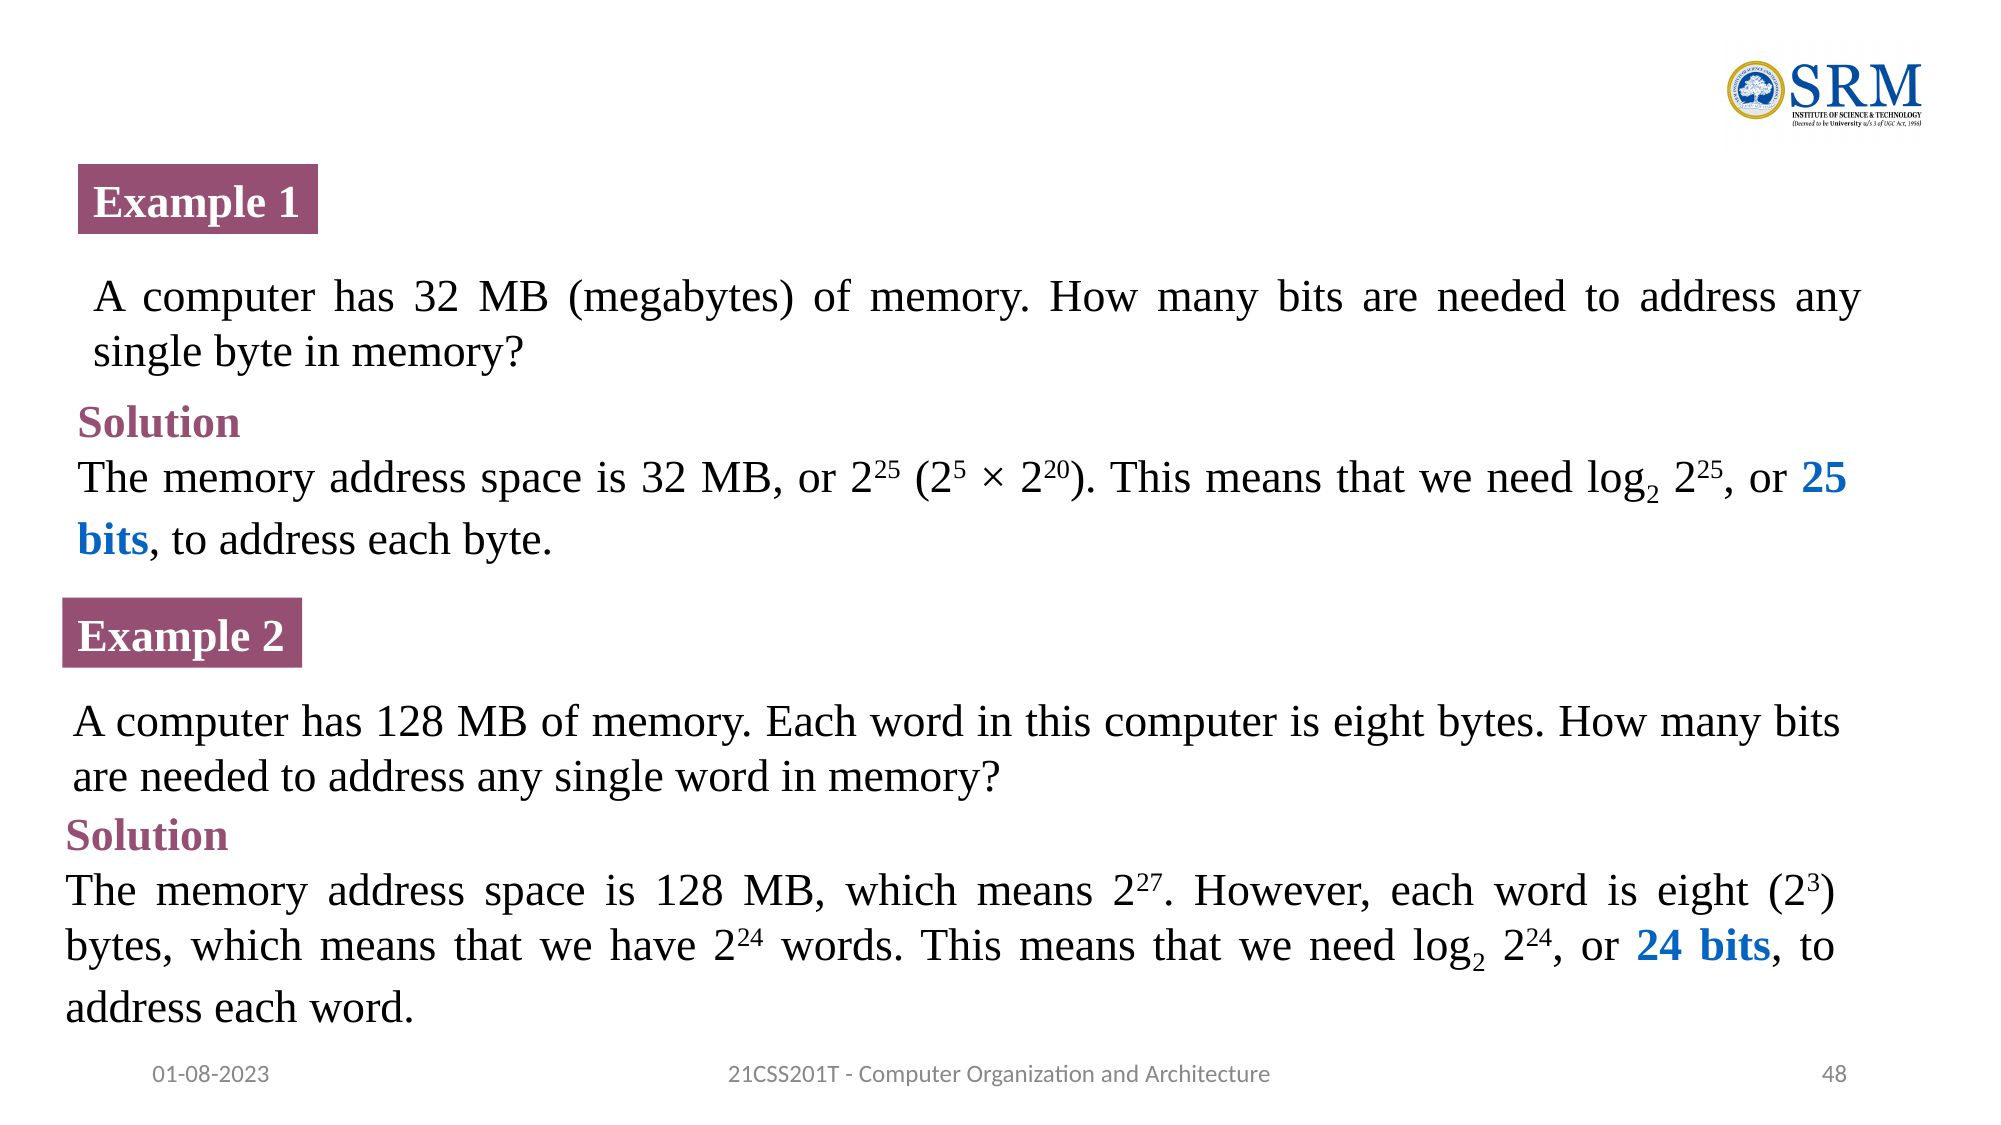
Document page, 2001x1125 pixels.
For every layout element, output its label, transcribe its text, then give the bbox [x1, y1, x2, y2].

slide_number ‹#› [1412, 1042, 1863, 1103]
footer 21CSS201T - Computer Organization and Architecture [662, 1042, 1338, 1103]
text_box A computer has 128 MB of memory. Each word in this computer is eight bytes. How many bits are needed to address any single word in memory? [57, 682, 1858, 810]
text_box A computer has 32 MB (megabytes) of memory. How many bits are needed to address any single byte in memory? [78, 257, 1879, 384]
text_box Solution The memory address space is 32 MB, or 225 (25 × 220). This means that we need log2 225, or 25 bits, to address each byte. [62, 386, 1863, 569]
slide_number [137, 1042, 588, 1103]
text_box Example 1 [78, 164, 318, 234]
picture [1723, 37, 1926, 151]
text_box Example 2 [62, 597, 303, 668]
text_box Solution The memory address space is 128 MB, which means 227. However, each word is eight (23) bytes, which means that we have 224 words. This means that we need log2 224, or 24 bits, to address each word. [50, 799, 1851, 1037]
